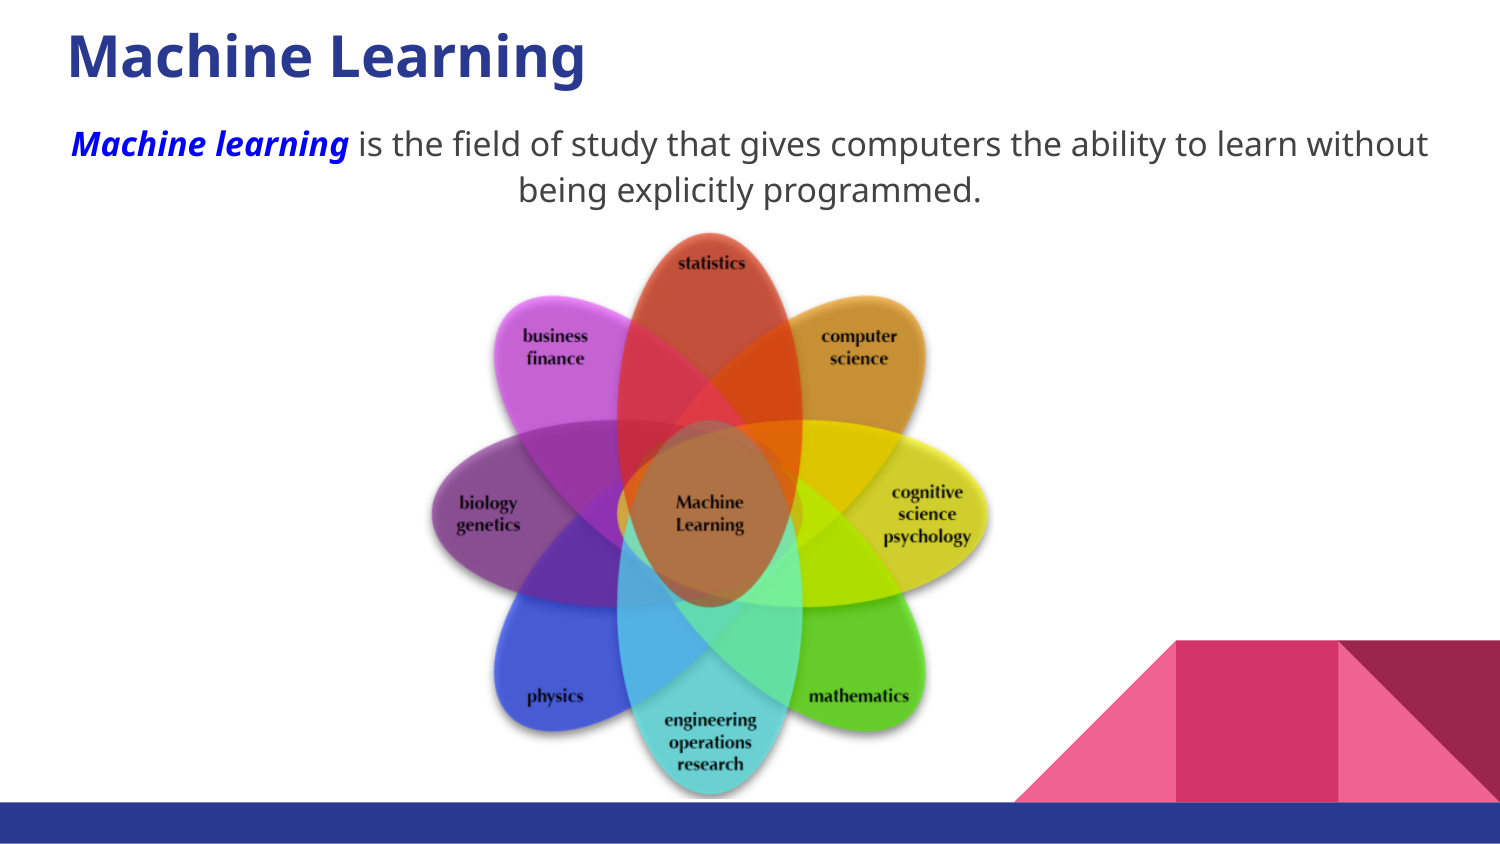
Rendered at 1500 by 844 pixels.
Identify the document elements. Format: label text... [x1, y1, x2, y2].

title Machine Learning [51, 4, 1449, 101]
picture [406, 225, 994, 800]
list Machine learning is the field of study that gives computers the ability to learn without being explicitly programmed. [51, 101, 1449, 226]
